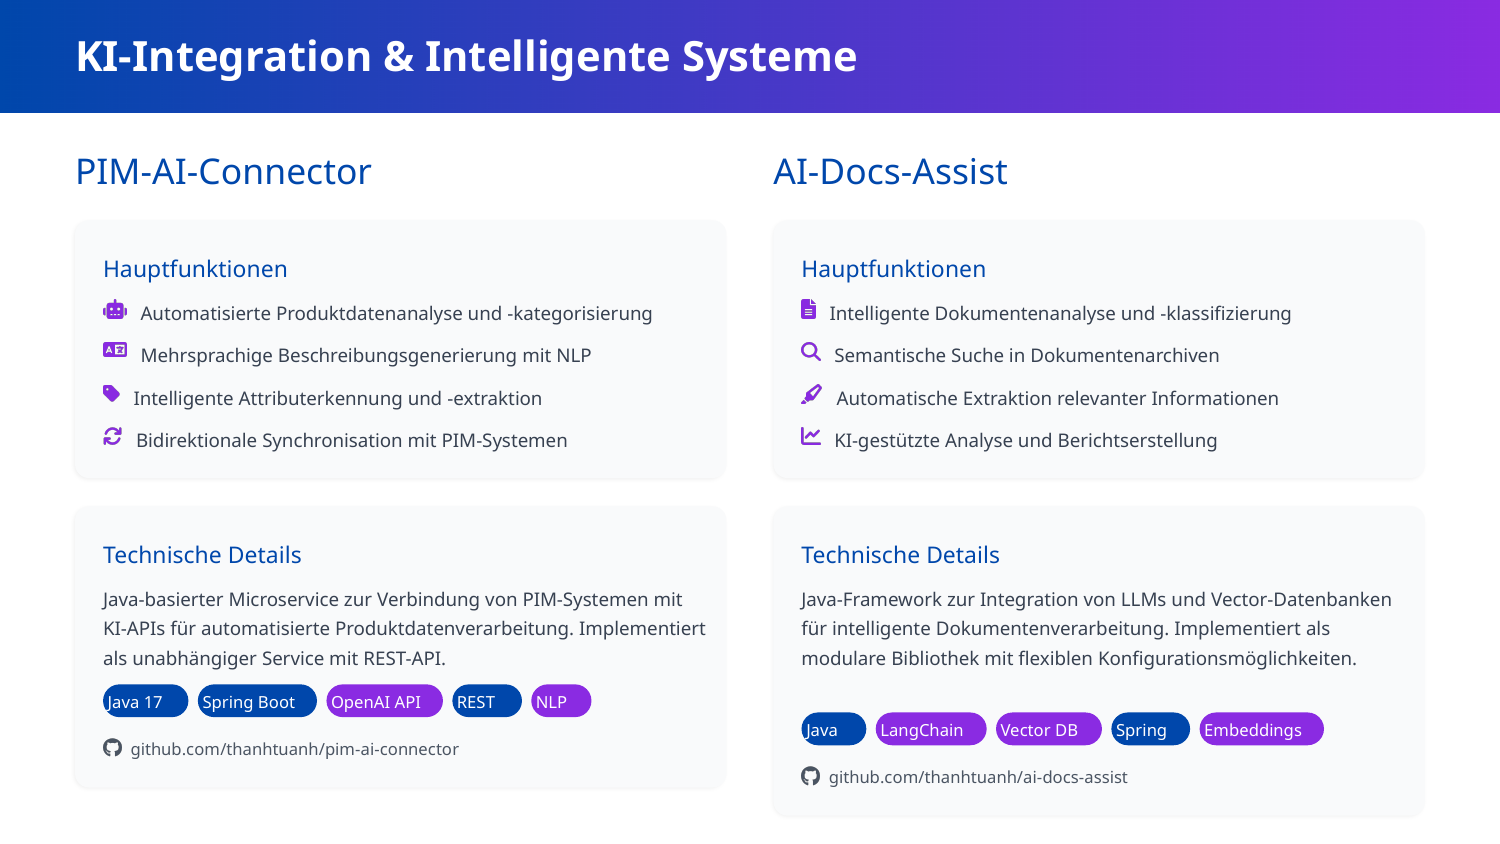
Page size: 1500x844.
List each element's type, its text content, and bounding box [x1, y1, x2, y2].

text_box Hauptfunktionen [103, 248, 758, 282]
text_box [75, 506, 727, 788]
text_box Bidirektionale Synchronisation mit PIM-Systemen [135, 421, 616, 450]
picture [103, 342, 127, 361]
picture [103, 426, 122, 446]
text_box Automatisierte Produktdatenanalyse und -kategorisierung [140, 295, 704, 324]
picture [103, 299, 127, 319]
text_box [75, 220, 727, 479]
text_box KI-gestützte Analyse und Berichtserstellung [834, 421, 1263, 450]
text_box Technische Details [103, 534, 758, 568]
text_box Automatische Extraktion relevanter Informationen [836, 379, 1319, 408]
text_box Java 17 [103, 684, 197, 718]
text_box Java-basierter Microservice zur Verbindung von PIM-Systemen mit KI-APIs für automatisierte Produktdatenverarbeitung. Implementiert als unabhängiger Service mit REST-API. [103, 581, 710, 666]
text_box OpenAI API [326, 684, 452, 718]
picture [801, 384, 823, 404]
text_box Intelligente Dokumentenanalyse und -klassifizierung [829, 295, 1340, 324]
text_box Mehrsprachige Beschreibungsgenerierung mit NLP [140, 337, 640, 366]
text_box Vector DB [996, 712, 1111, 746]
text_box Spring Boot [197, 684, 326, 718]
text_box Intelligente Attributerkennung und -extraktion [133, 379, 578, 408]
text_box [773, 506, 1426, 816]
text_box Java [801, 712, 875, 746]
text_box Semantische Suche in Dokumentenarchiven [834, 337, 1264, 366]
picture [103, 738, 122, 758]
picture [103, 385, 120, 402]
text_box Technische Details [801, 534, 1457, 568]
text_box Embeddings [1199, 712, 1360, 746]
text_box github.com/thanhtuanh/ai-docs-assist [829, 764, 1163, 788]
picture [801, 299, 816, 319]
picture [801, 766, 820, 786]
text_box [0, 113, 1500, 844]
text_box NLP [531, 684, 628, 718]
text_box REST [452, 684, 531, 718]
text_box Spring [1111, 712, 1199, 746]
picture [0, 0, 1500, 113]
text_box AI-Docs-Assist [773, 149, 1491, 193]
picture [801, 427, 821, 445]
text_box Java-Framework zur Integration von LLMs und Vector-Datenbanken für intelligente Dokumentenverarbeitung. Implementiert als modulare Bibliothek mit flexiblen Konfigurationsmöglichkeiten. [801, 581, 1409, 694]
text_box Hauptfunktionen [801, 248, 1457, 282]
text_box PIM-AI-Connector [74, 149, 773, 193]
text_box [773, 220, 1426, 479]
text_box github.com/thanhtuanh/pim-ai-connector [130, 735, 489, 760]
text_box LangChain [875, 712, 996, 746]
picture [801, 342, 821, 361]
